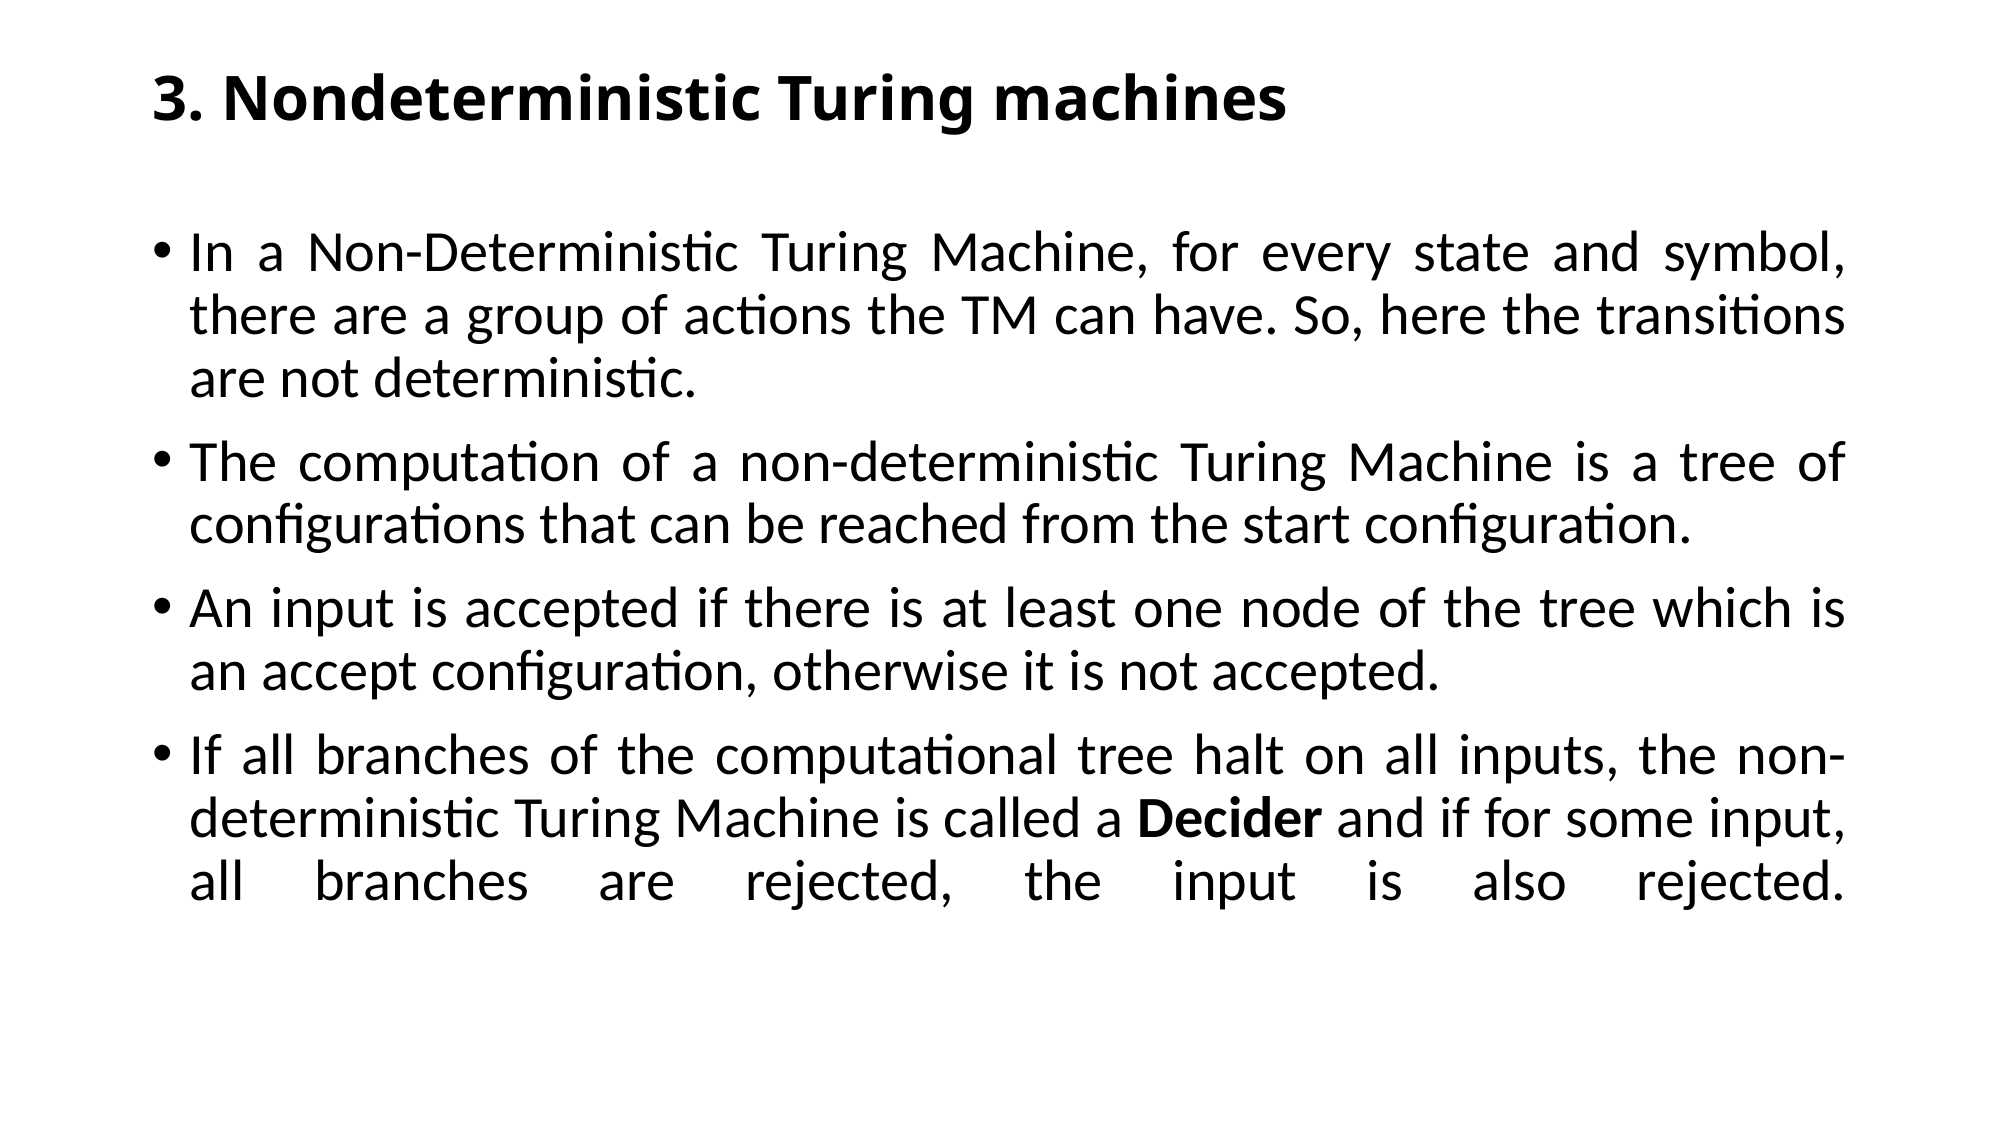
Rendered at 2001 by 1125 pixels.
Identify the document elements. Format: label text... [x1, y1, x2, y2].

title 3. Nondeterministic Turing machines [137, 59, 1863, 143]
list In a Non-Deterministic Turing Machine, for every state and symbol, there are a group of actions the TM can have. So, here the transitions are not deterministic. The computation of a non-deterministic Turing Machine is a tree of configurations that can be reached from the start configuration. An input is accepted if there is at least one node of the tree which is an accept configuration, otherwise it is not accepted. If all branches of the computational tree halt on all inputs, the non-deterministic Turing Machine is called a Decider and if for some input, all branches are rejected, the input is also rejected. [137, 213, 1863, 1014]
